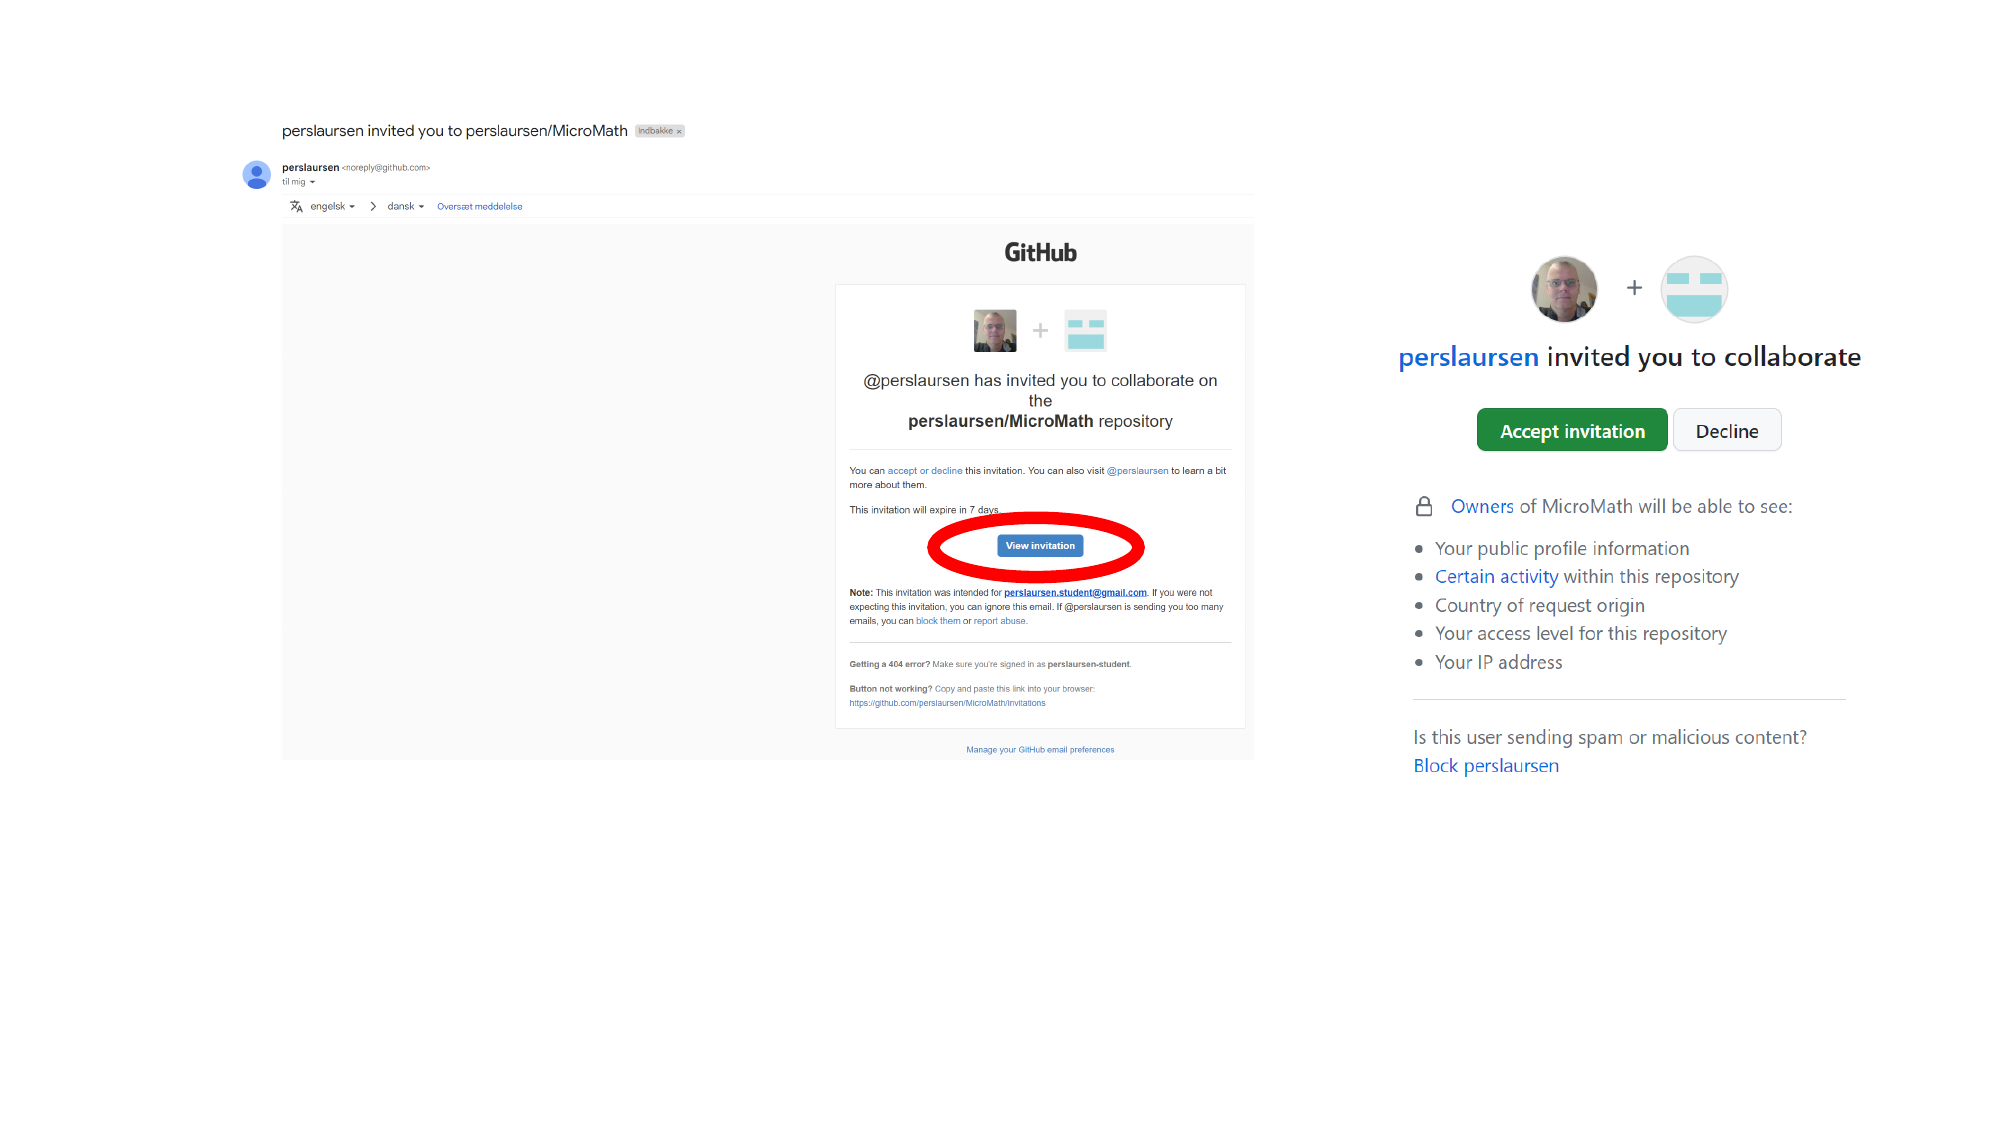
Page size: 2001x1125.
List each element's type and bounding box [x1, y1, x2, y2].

picture [233, 114, 1254, 760]
picture [1295, 235, 1921, 817]
